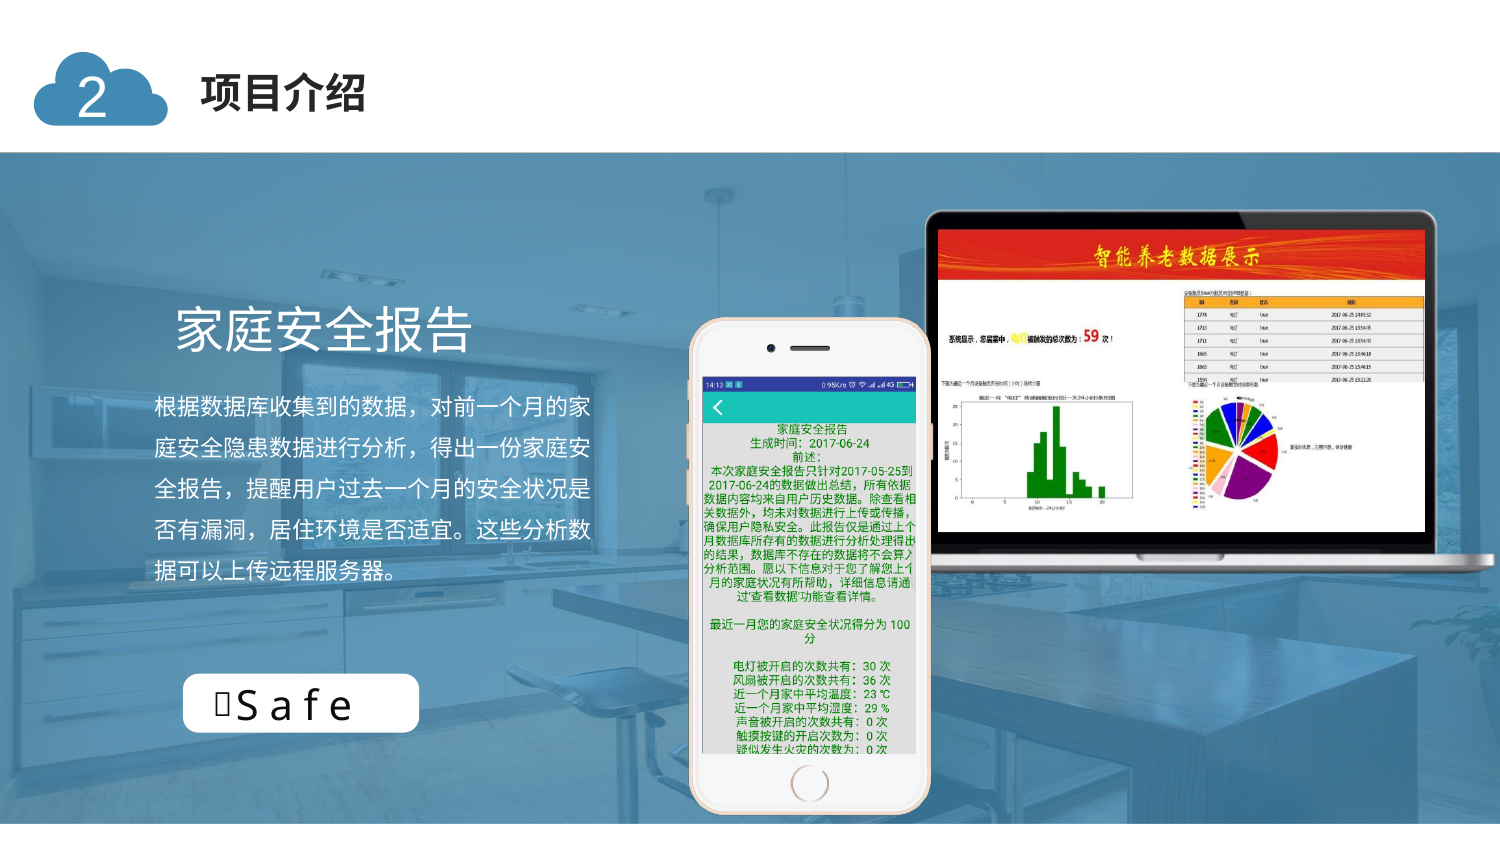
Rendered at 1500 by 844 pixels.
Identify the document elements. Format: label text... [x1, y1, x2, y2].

text_box [0, 152, 1500, 823]
text_box 根据数据库收集到的数据，对前一个月的家庭安全隐患数据进行分析，得出一份家庭安全报告，提醒用户过去一个月的安全状况是否有漏洞，居住环境是否适宜。这些分析数据可以上传远程服务器。 [139, 371, 629, 733]
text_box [33, 51, 168, 138]
text_box 家庭安全报告 [159, 290, 491, 366]
picture [677, 181, 1500, 816]
text_box [0, 823, 1500, 844]
text_box 项目介绍 [185, 59, 750, 125]
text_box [182, 670, 420, 737]
